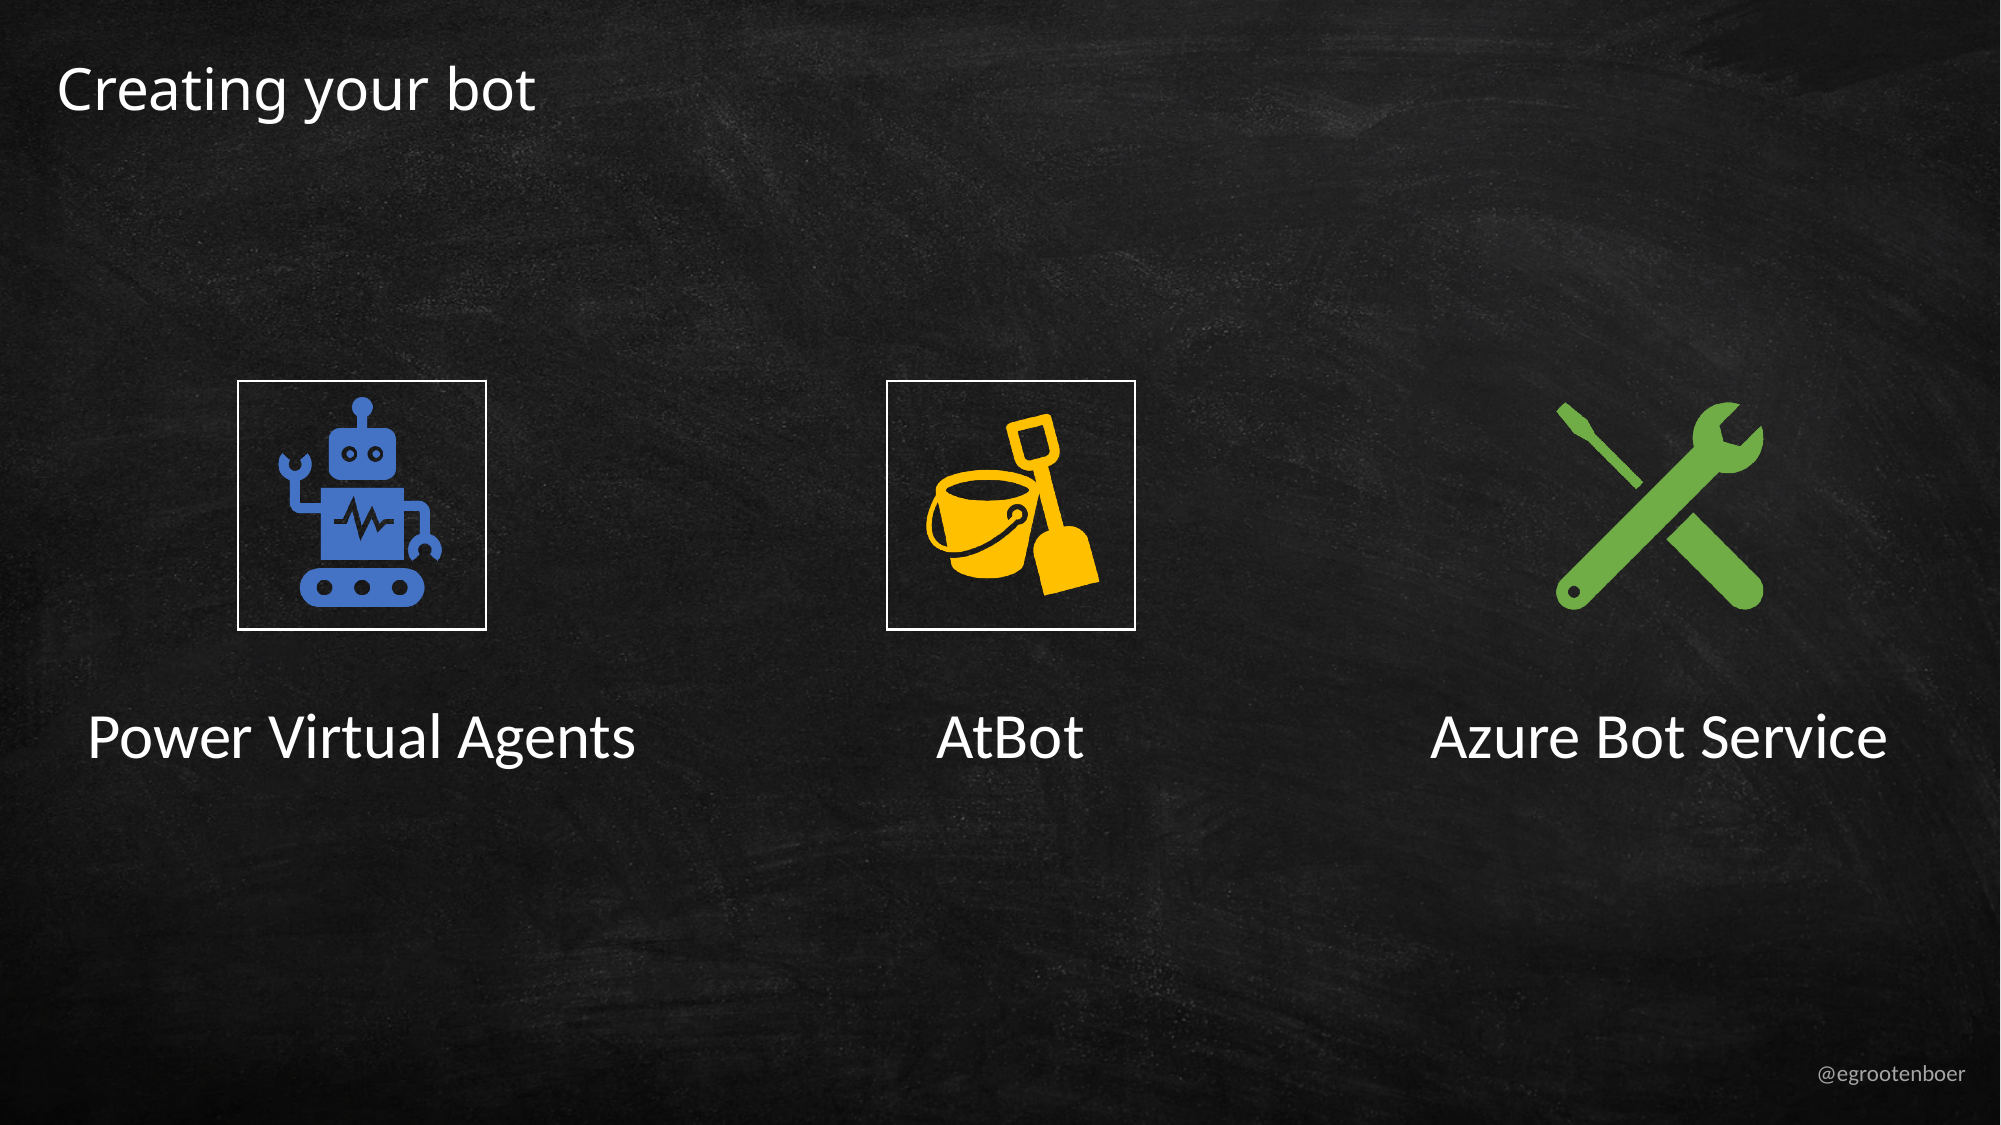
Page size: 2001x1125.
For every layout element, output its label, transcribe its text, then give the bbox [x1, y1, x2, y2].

title Creating your bot [41, 12, 1981, 172]
text_box [886, 380, 1136, 631]
text_box [1534, 380, 1785, 631]
text_box AtBot [734, 694, 1287, 813]
text_box [237, 380, 487, 631]
text_box Azure Bot Service [1383, 694, 1936, 813]
text_box Power Virtual Agents [86, 694, 639, 813]
picture [0, 0, 2001, 1125]
